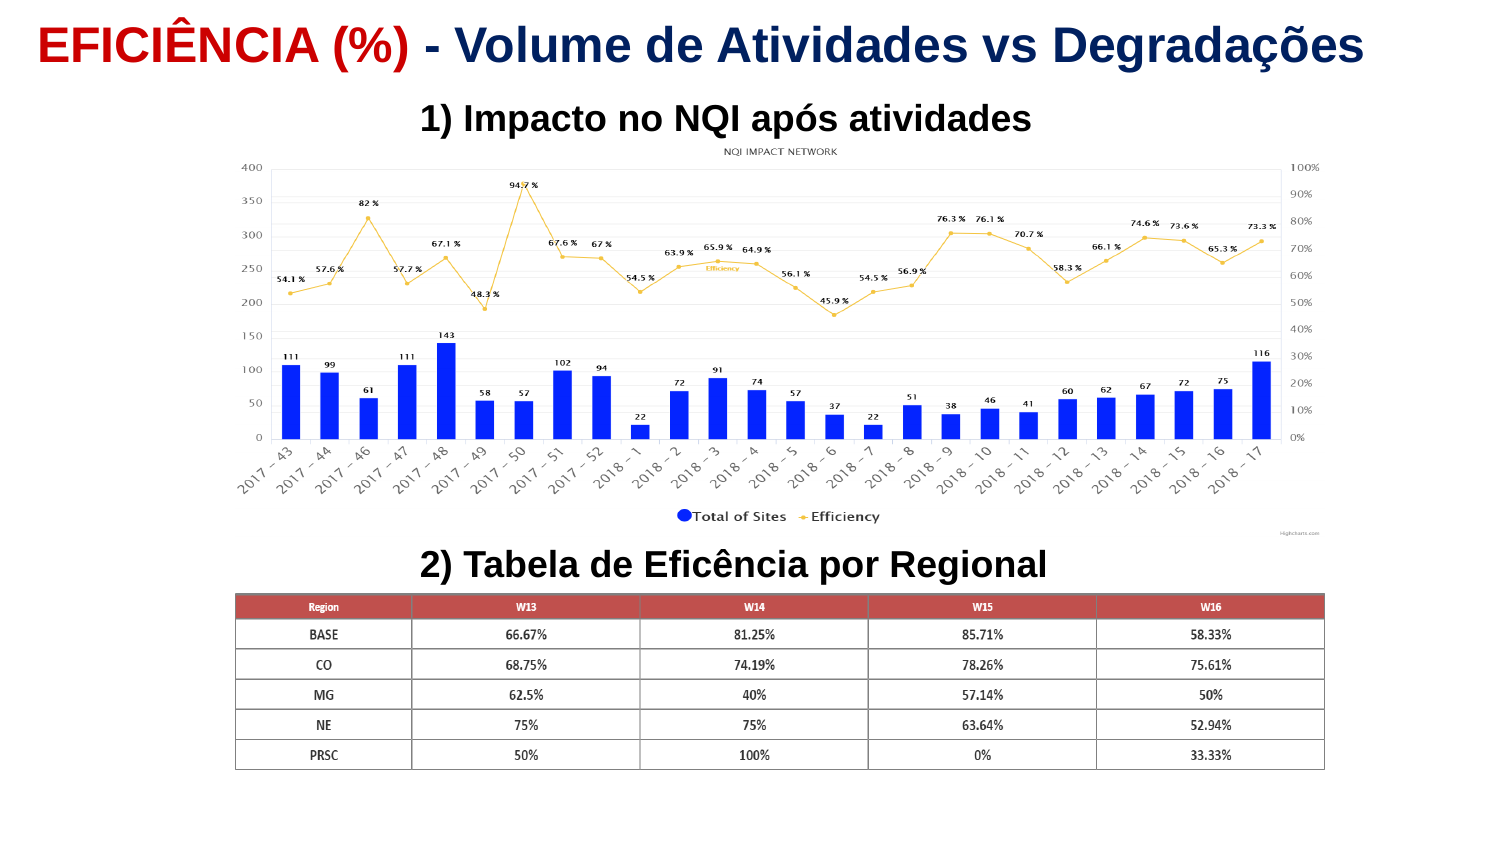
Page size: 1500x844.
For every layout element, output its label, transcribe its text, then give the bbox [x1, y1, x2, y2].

text_box 1) Impacto no NQI após atividades [405, 86, 1049, 142]
text_box 2) Tabela de Eficência por Regional [405, 546, 1229, 592]
text_box EFICIÊNCIA (%) - Volume de Atividades vs Degradações [22, 0, 1455, 86]
picture [235, 593, 1325, 770]
picture [235, 143, 1325, 538]
